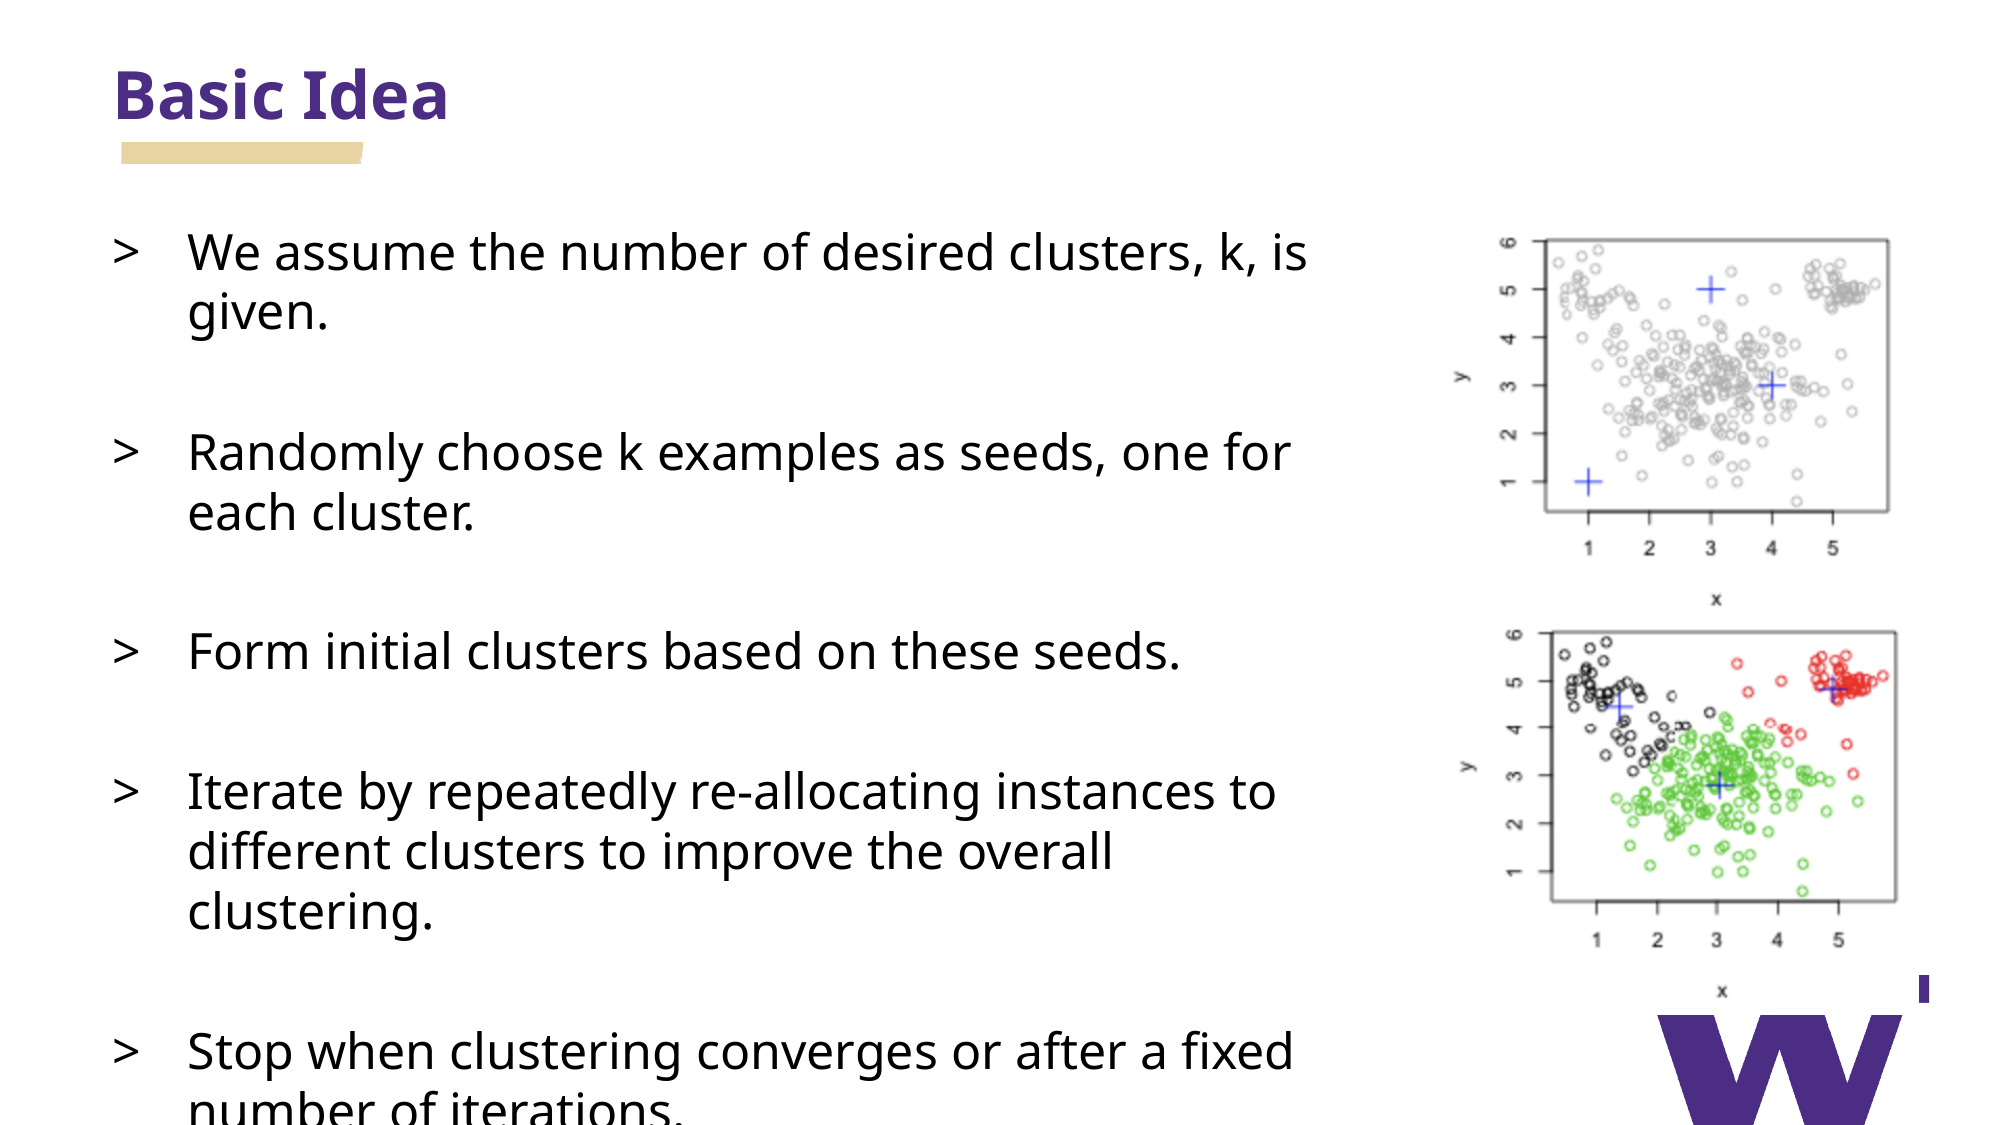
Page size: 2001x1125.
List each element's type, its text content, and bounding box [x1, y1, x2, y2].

list We assume the number of desired clusters, k, is given. Randomly choose k examples as seeds, one for each cluster. Form initial clusters based on these seeds. Iterate by repeatedly re-allocating instances to different clusters to improve the overall clustering. Stop when clustering converges or after a fixed number of iterations. [97, 212, 1381, 896]
title Basic Idea [97, 17, 1891, 141]
picture [1437, 212, 1930, 1125]
